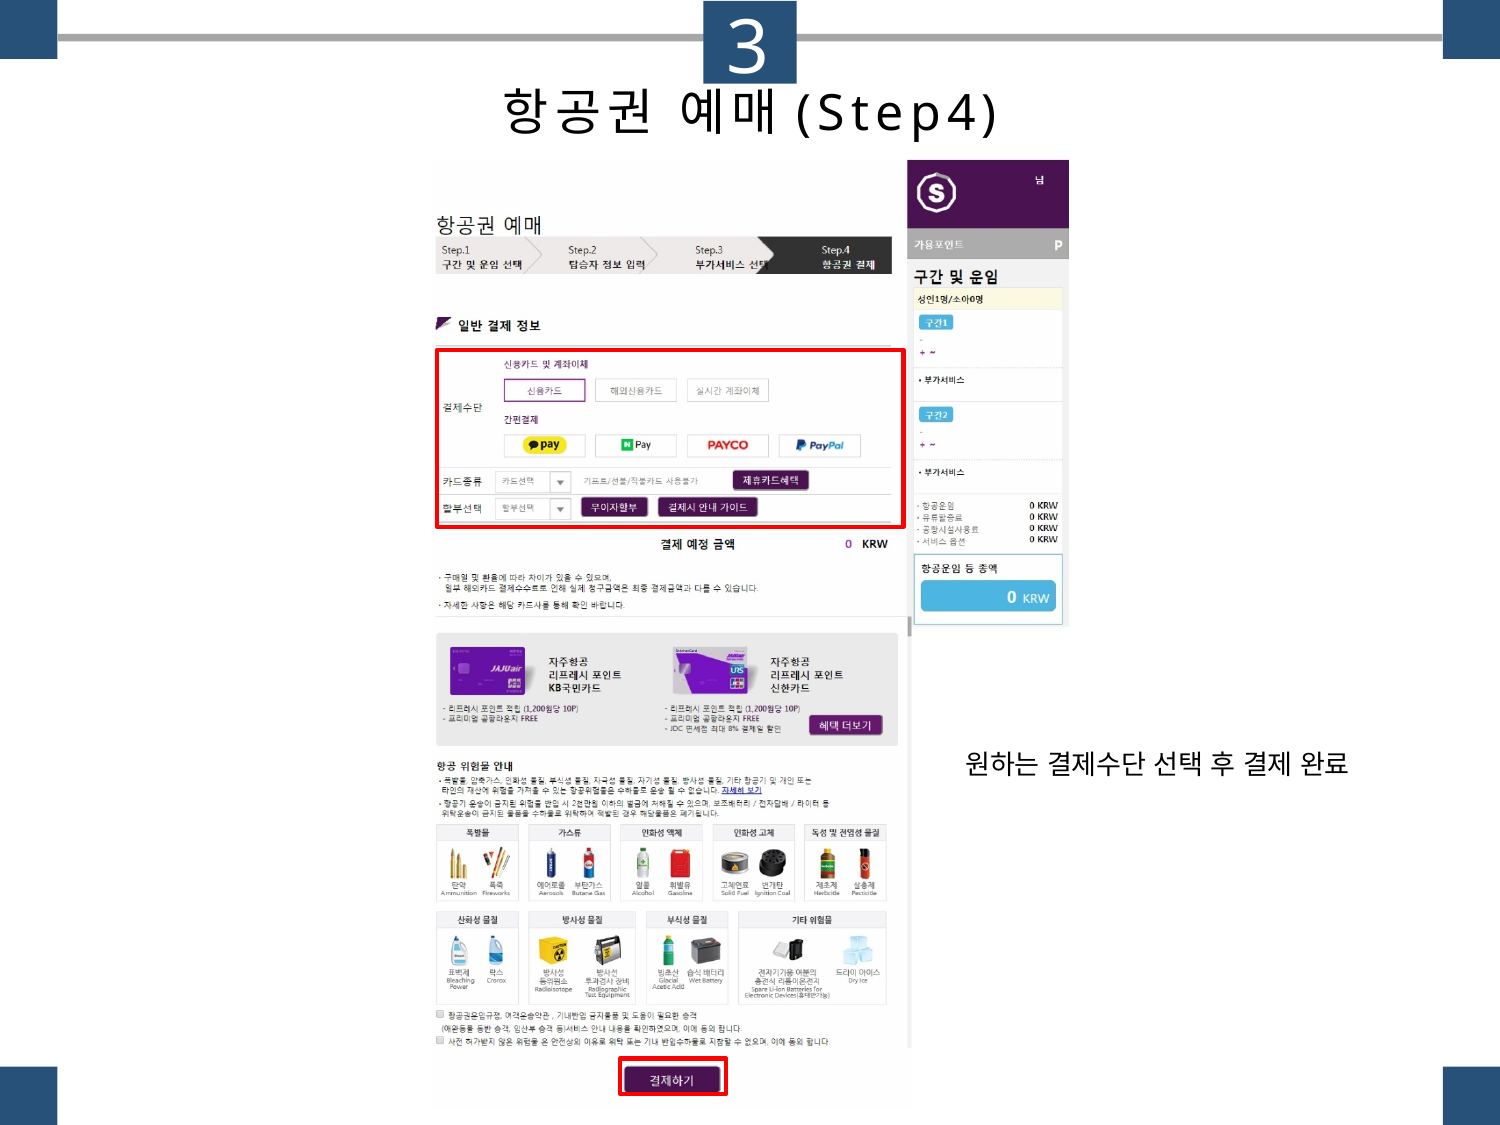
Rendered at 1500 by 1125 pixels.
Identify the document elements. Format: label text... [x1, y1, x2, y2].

text_box 3 [683, 0, 814, 96]
text_box 항공권 예매(Step4) [436, 73, 1063, 148]
picture [431, 158, 1070, 1110]
text_box [814, 32, 1444, 43]
text_box 원하는 결제수단 선택 후 결제 완료 [1073, 739, 1443, 787]
text_box [55, 32, 683, 43]
